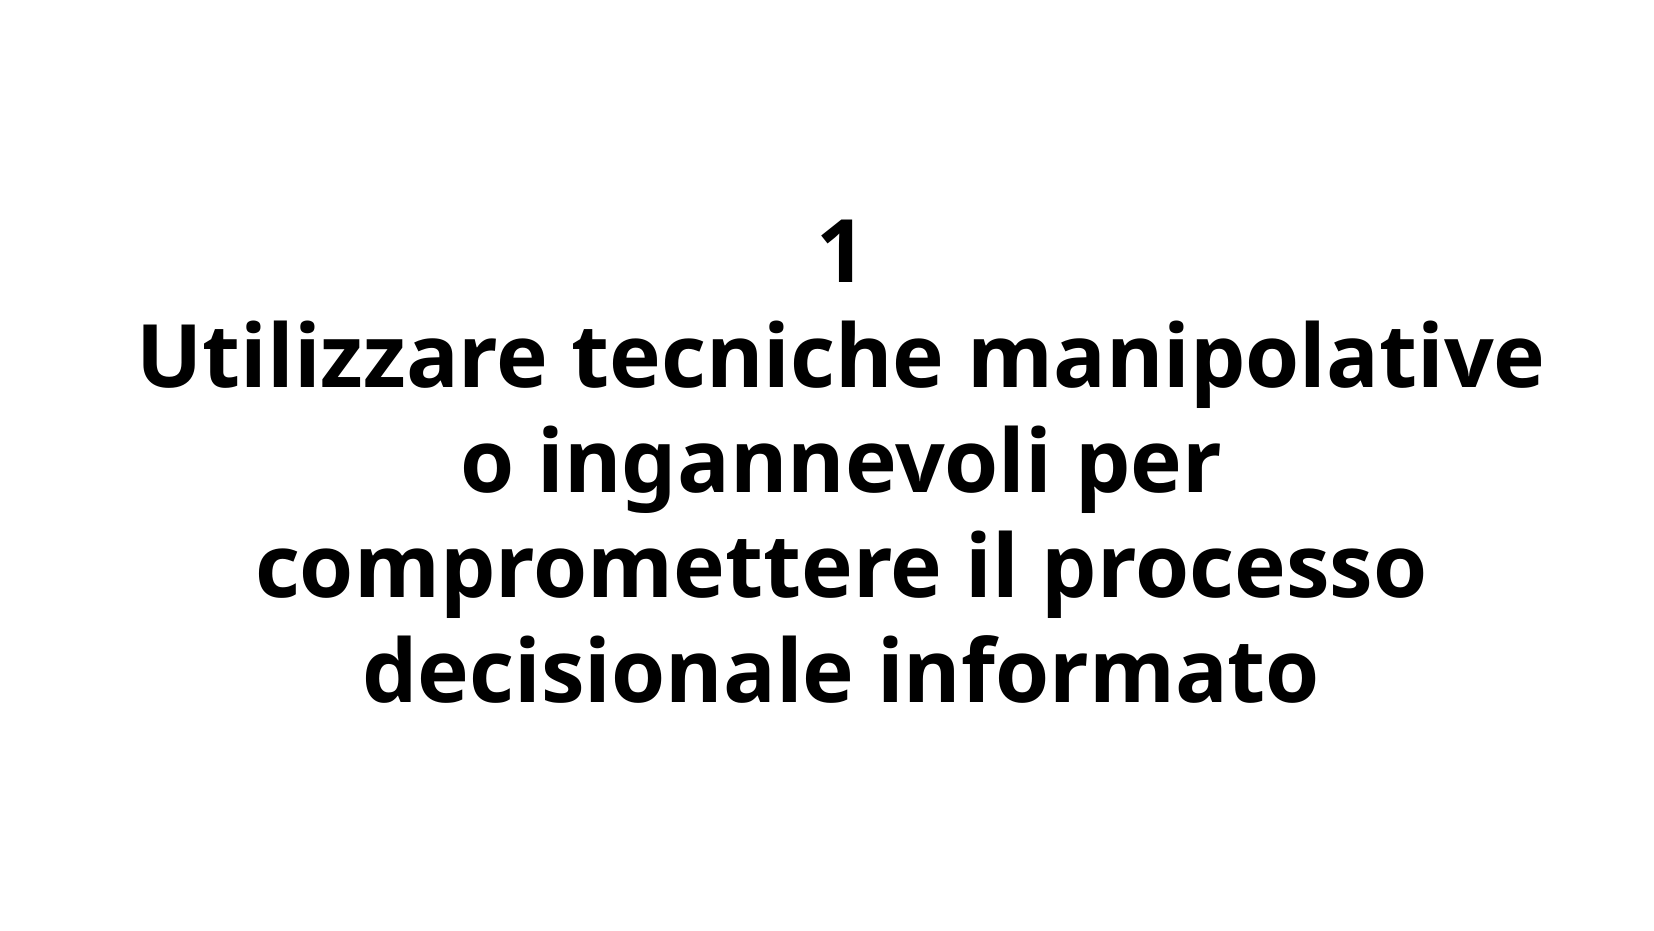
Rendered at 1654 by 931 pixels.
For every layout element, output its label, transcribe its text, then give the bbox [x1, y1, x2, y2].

text_box 1 Utilizzare tecniche manipolative o ingannevoli per compromettere il processo decisionale informato [118, 88, 1565, 827]
